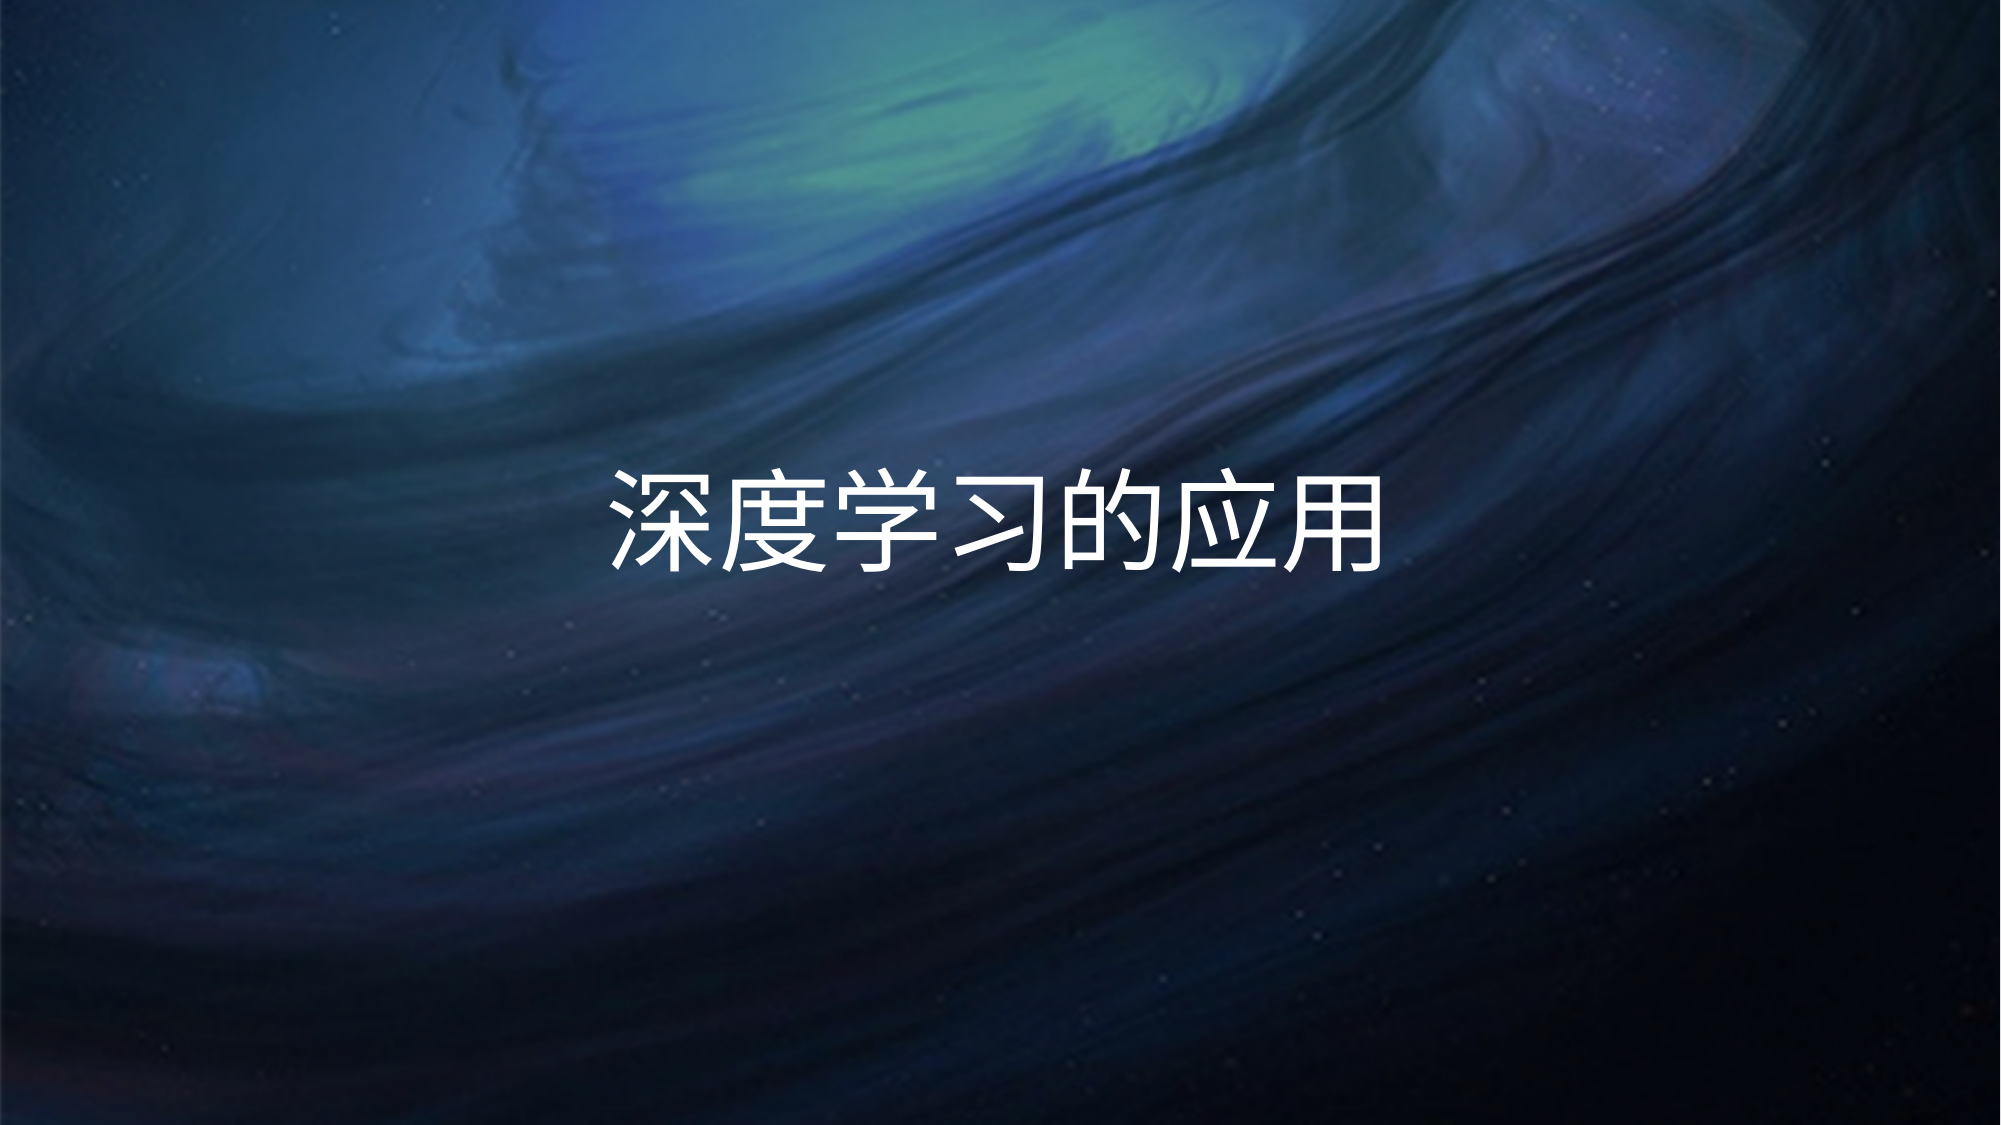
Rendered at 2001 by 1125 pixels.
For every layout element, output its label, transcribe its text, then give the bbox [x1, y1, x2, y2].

picture [0, 0, 2001, 1125]
text_box 深度学习的应用 [536, 423, 1463, 613]
